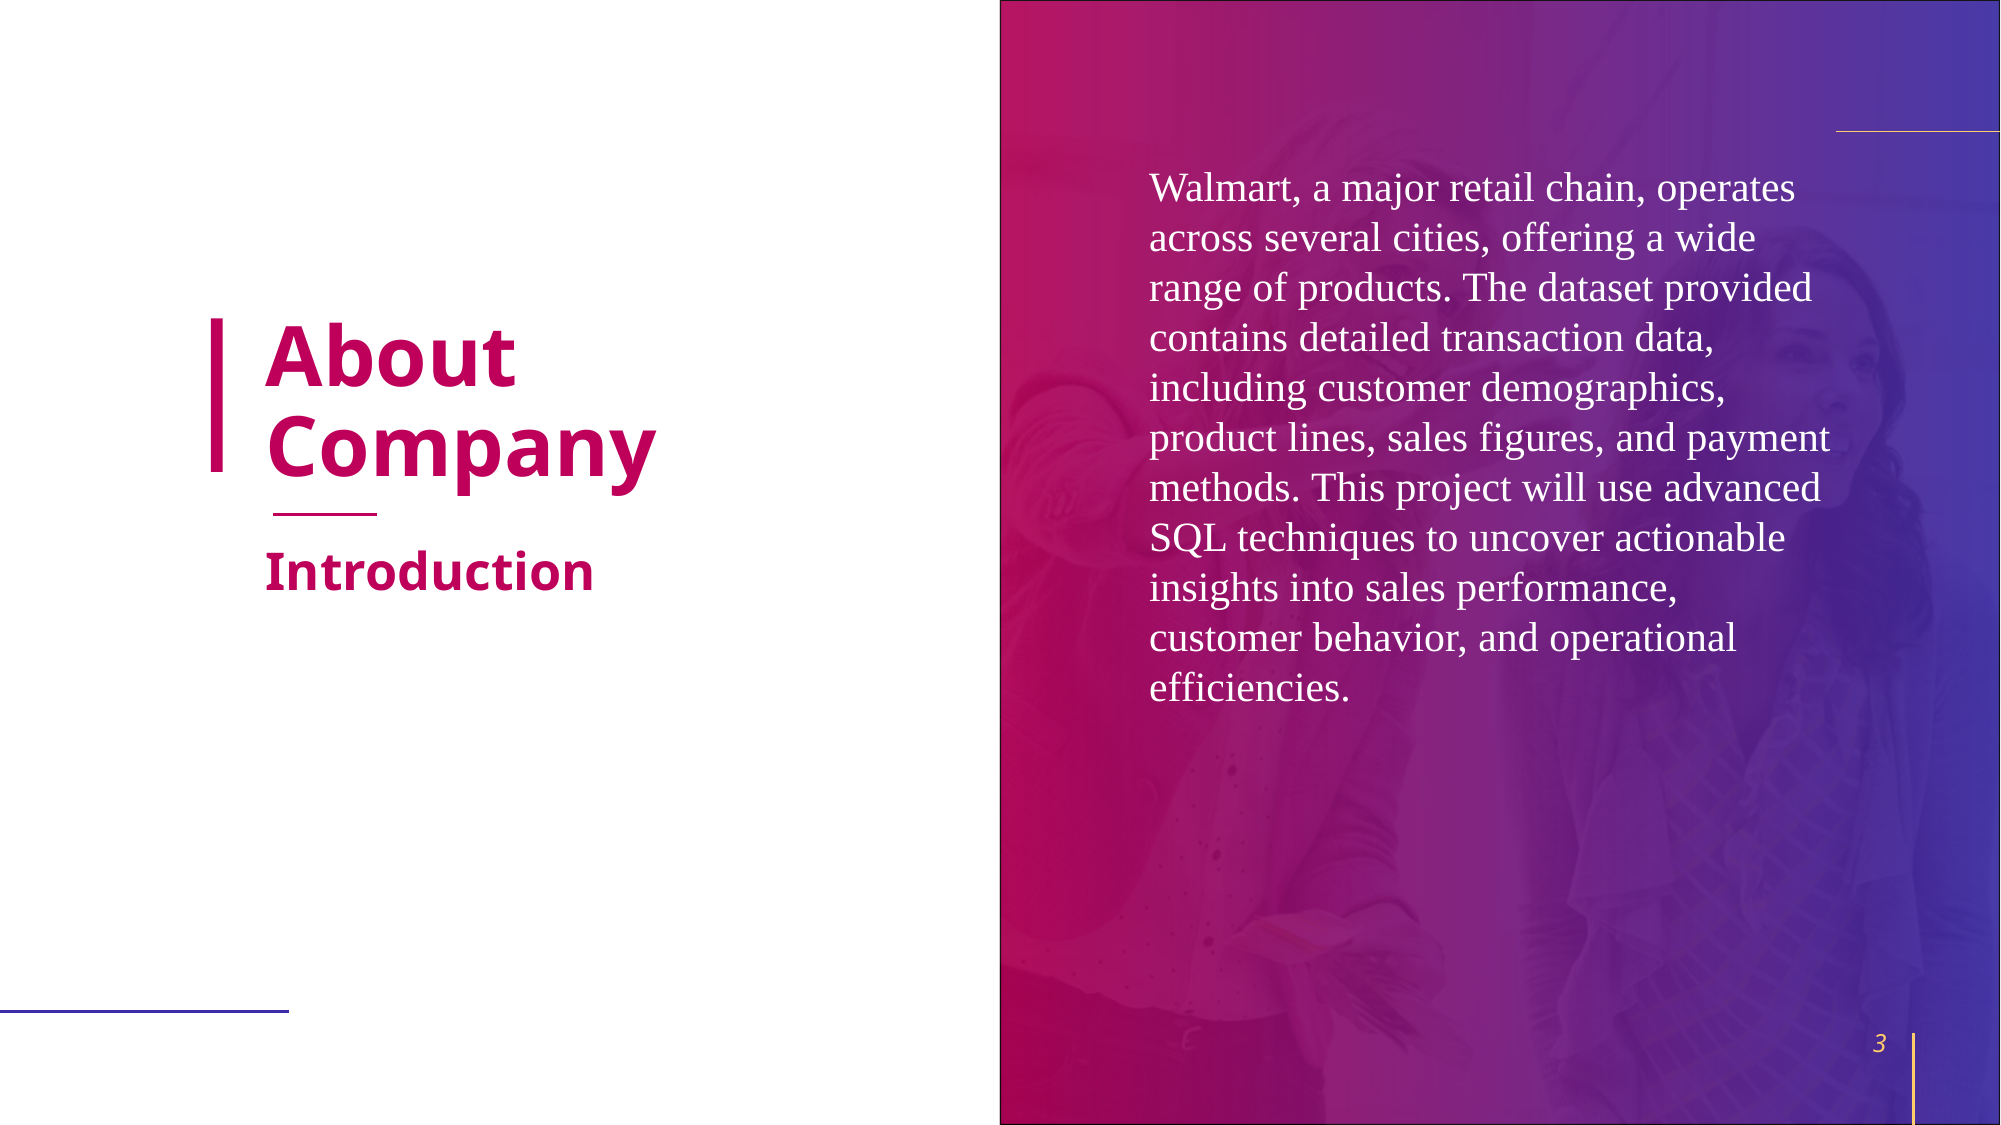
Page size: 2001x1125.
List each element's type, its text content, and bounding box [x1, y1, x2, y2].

picture [0, 0, 999, 1125]
subtitle Introduction [250, 538, 931, 652]
list Walmart, a major retail chain, operates across several cities, offering a wide range of products. The dataset provided contains detailed transaction data, including customer demographics, product lines, sales figures, and payment methods. This project will use advanced SQL techniques to uncover actionable insights into sales performance, customer behavior, and operational efficiencies. [1134, 152, 1850, 950]
slide_number 3 [1451, 1015, 1902, 1075]
title About Company [250, 278, 931, 531]
